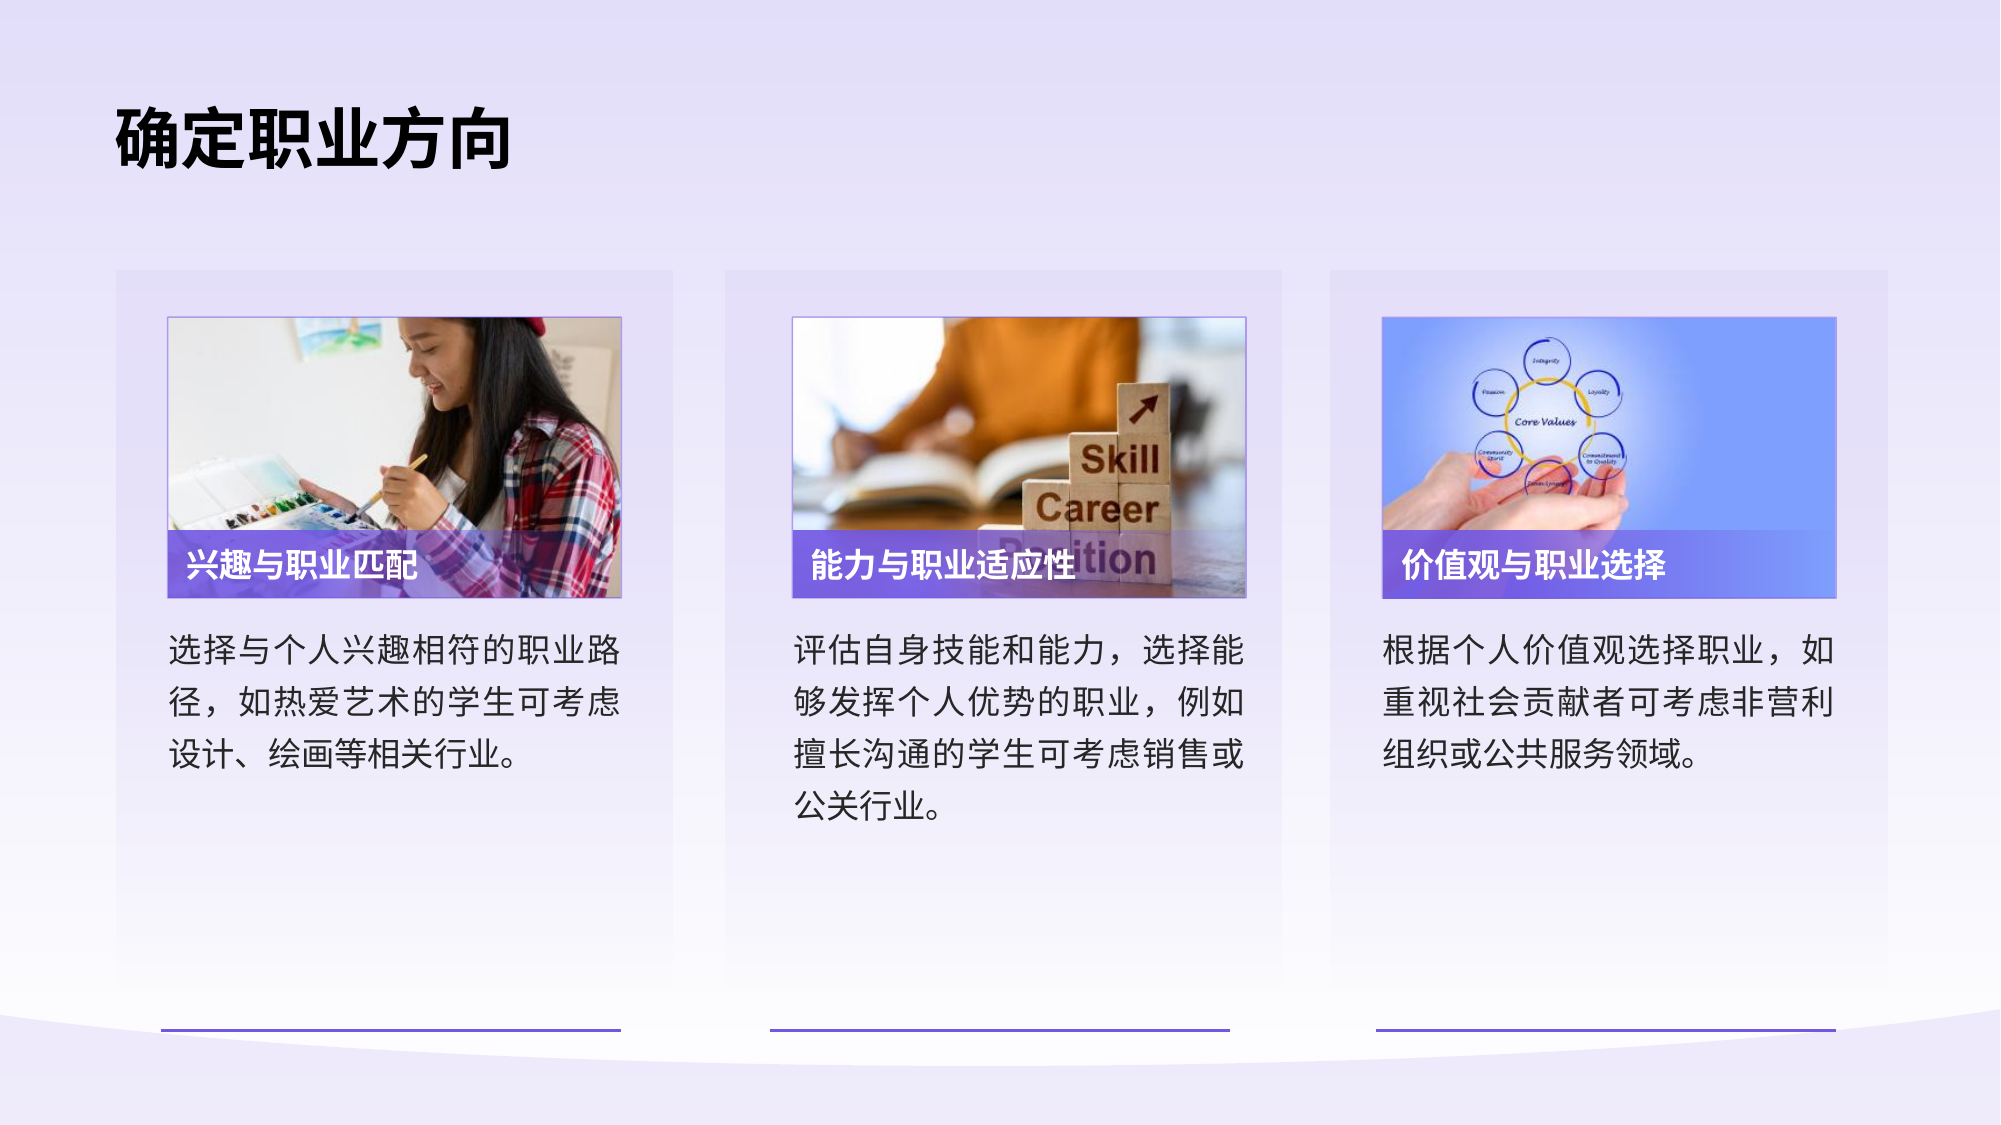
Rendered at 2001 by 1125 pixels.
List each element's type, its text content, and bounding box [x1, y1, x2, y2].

text_box 根据个人价值观选择职业，如重视社会贡献者可考虑非营利组织或公共服务领域。 [1382, 609, 1836, 1016]
picture [793, 317, 1246, 598]
text_box 评估自身技能和能力，选择能够发挥个人优势的职业，例如擅长沟通的学生可考虑销售或公关行业。 [793, 609, 1246, 1016]
text_box [1330, 270, 1888, 989]
text_box 选择与个人兴趣相符的职业路径，如热爱艺术的学生可考虑设计、绘画等相关行业。 [168, 609, 621, 1016]
text_box [724, 269, 1283, 988]
text_box [115, 270, 674, 989]
picture [168, 317, 621, 598]
picture [1383, 318, 1836, 598]
title 确定职业方向 [114, 59, 1886, 178]
